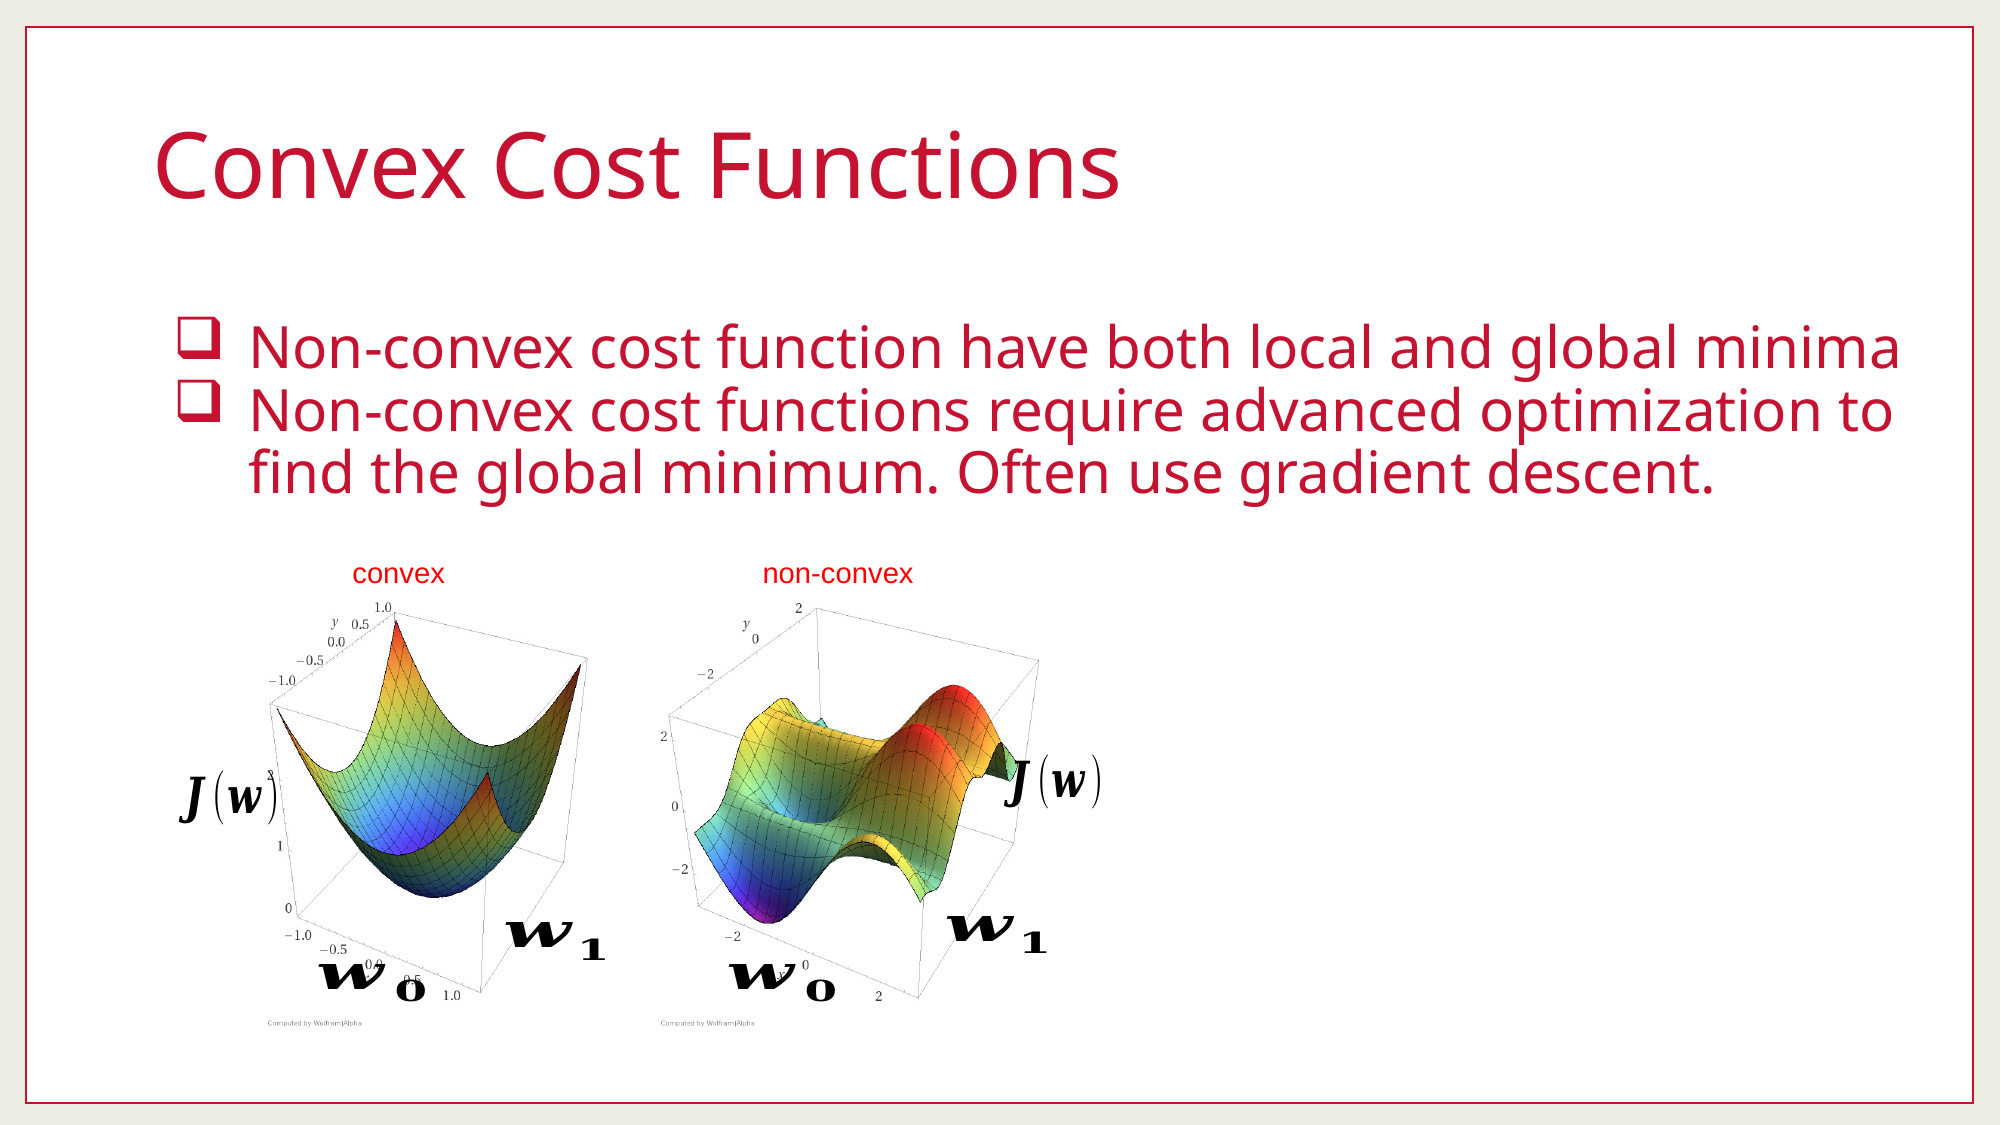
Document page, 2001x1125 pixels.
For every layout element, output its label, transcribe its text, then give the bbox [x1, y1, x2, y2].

title Convex Cost Functions [137, 59, 1863, 278]
list Non-convex cost function have both local and global minima Non-convex cost functions require advanced optimization to find the global minimum. Often use gradient descent. [158, 310, 1976, 1025]
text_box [177, 546, 1104, 1055]
